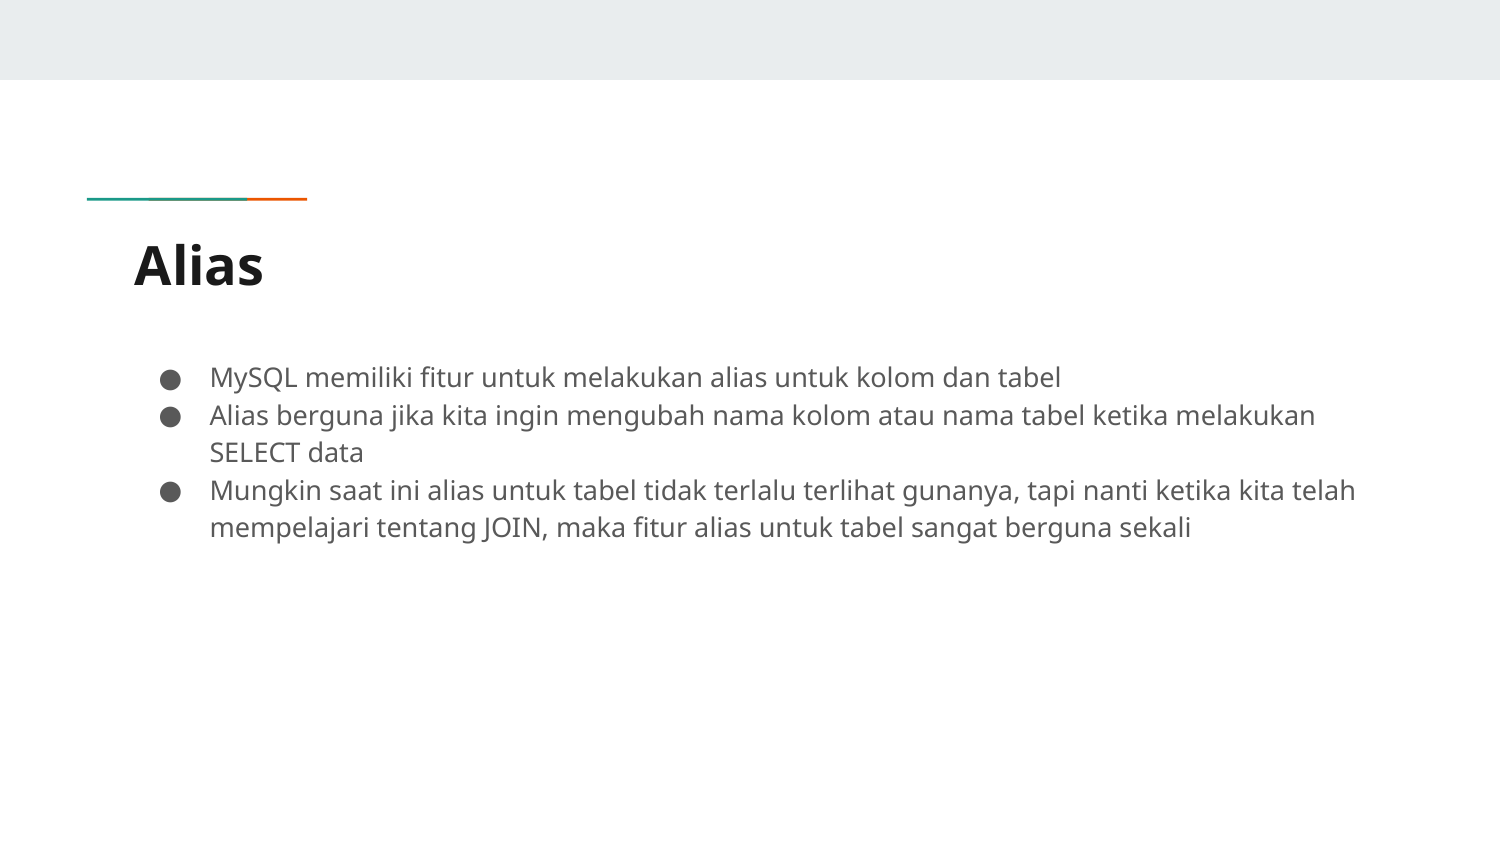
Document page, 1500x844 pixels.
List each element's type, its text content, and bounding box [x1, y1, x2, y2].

list MySQL memiliki fitur untuk melakukan alias untuk kolom dan tabel Alias berguna jika kita ingin mengubah nama kolom atau nama tabel ketika melakukan SELECT data Mungkin saat ini alias untuk tabel tidak terlalu terlihat gunanya, tapi nanti ketika kita telah mempelajari tentang JOIN, maka fitur alias untuk tabel sangat berguna sekali [119, 341, 1381, 712]
title Alias [119, 216, 1381, 305]
